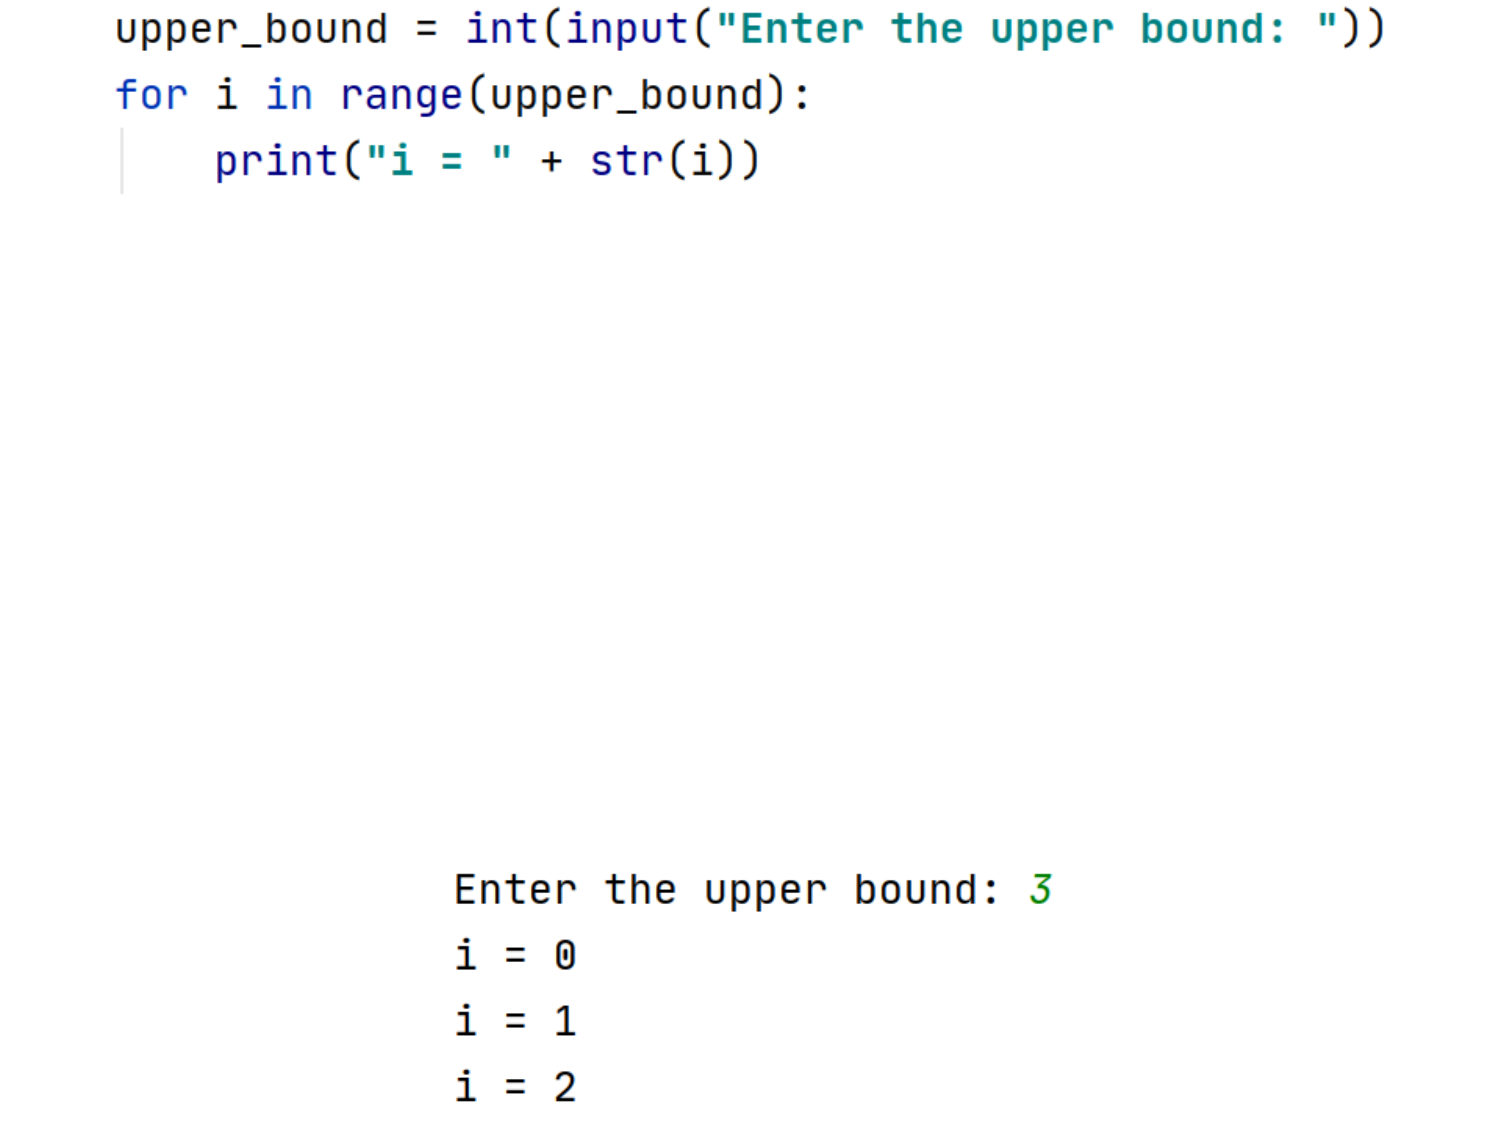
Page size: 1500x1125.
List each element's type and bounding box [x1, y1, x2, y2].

picture [105, 0, 1395, 199]
picture [444, 857, 1068, 1125]
